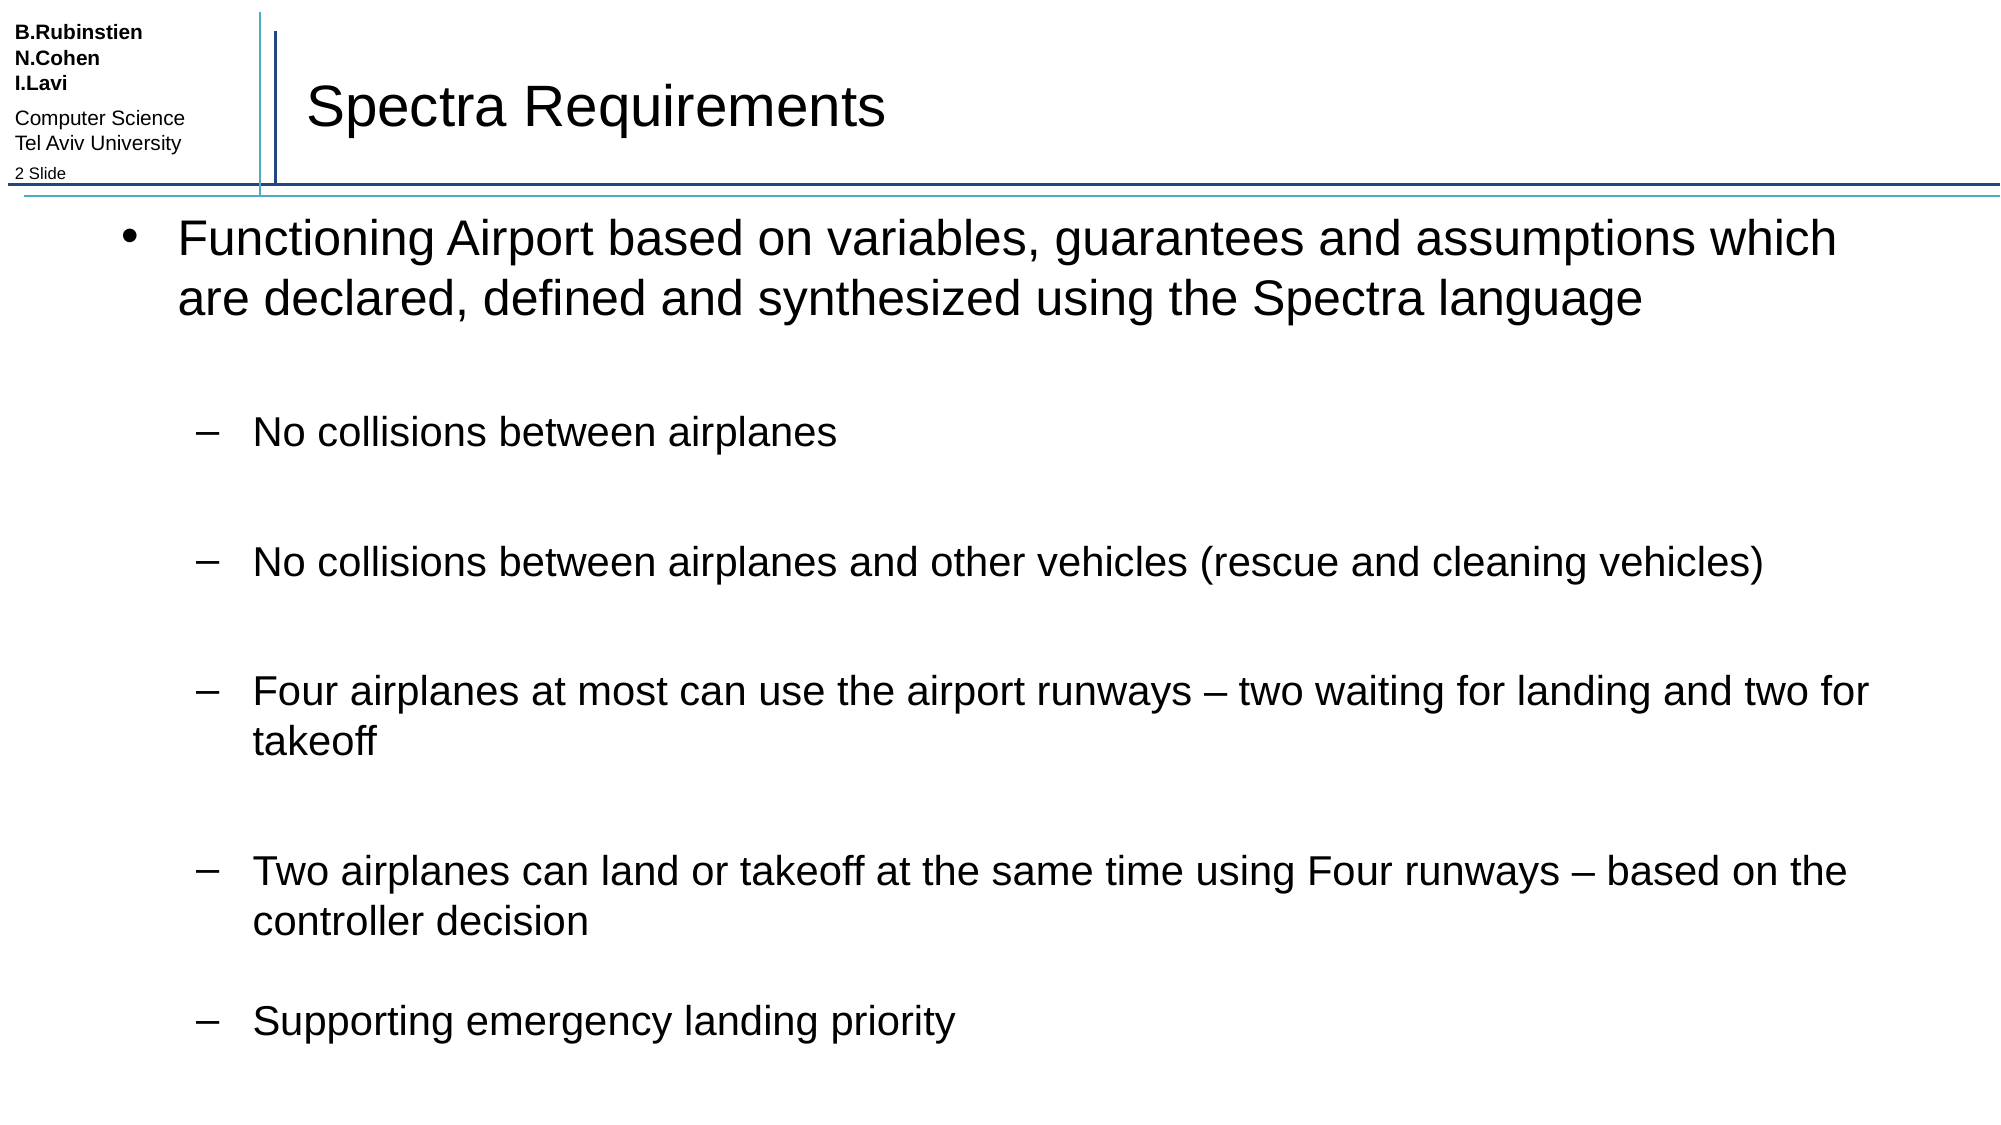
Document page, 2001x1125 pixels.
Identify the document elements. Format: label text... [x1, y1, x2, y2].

list Functioning Airport based on variables, guarantees and assumptions which are declared, defined and synthesized using the Spectra language No collisions between airplanes No collisions between airplanes and other vehicles (rescue and cleaning vehicles) Four airplanes at most can use the airport runways – two waiting for landing and two for takeoff Two airplanes can land or takeoff at the same time using Four runways – based on the controller decision Supporting emergency landing priority Dealing with combined situation of mechanical problem, slippery runway and emergency landing, while prioritizing traffic [106, 197, 1900, 1094]
title Spectra Requirements [291, 45, 1900, 161]
